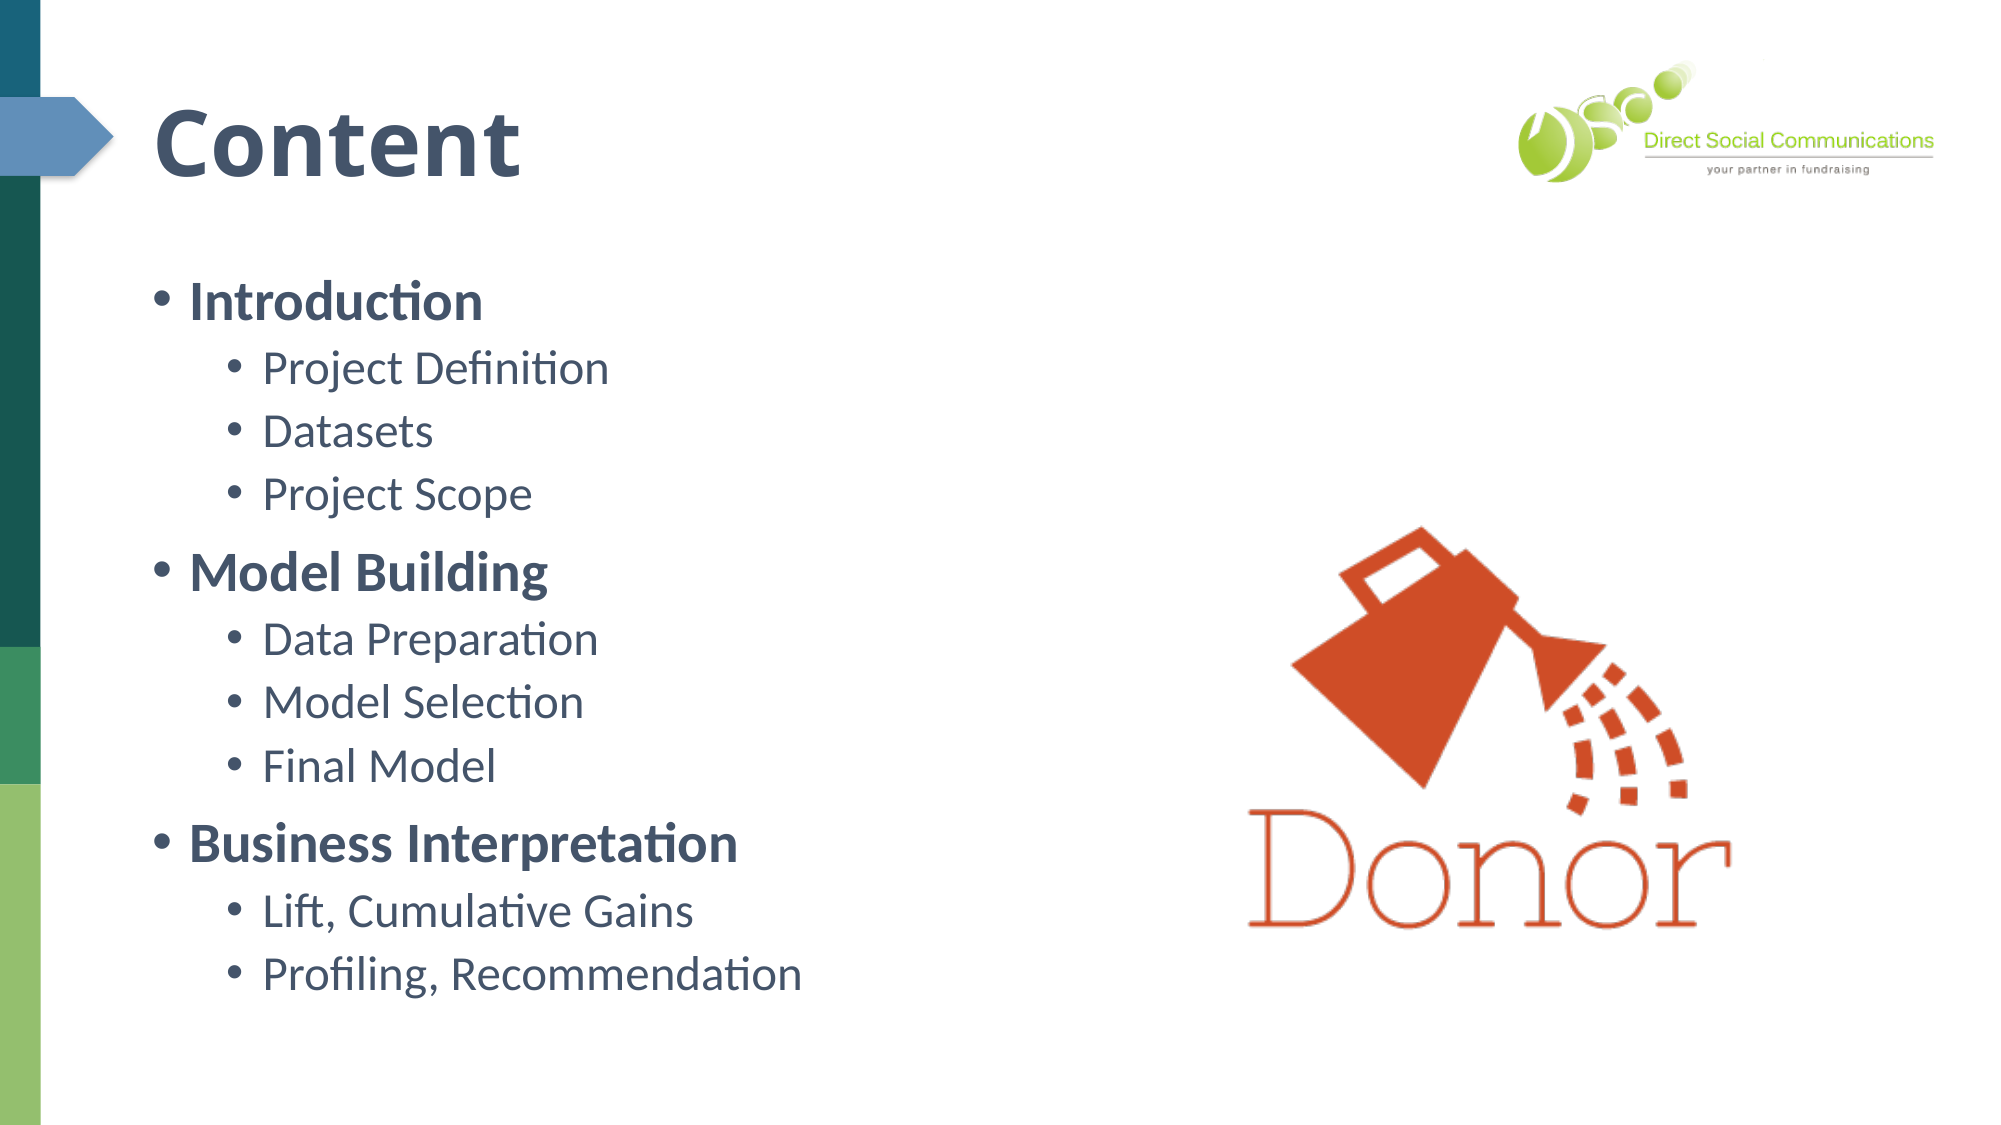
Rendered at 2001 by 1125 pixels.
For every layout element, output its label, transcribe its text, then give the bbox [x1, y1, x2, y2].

title Content [137, 59, 1863, 234]
picture [1863, 59, 1943, 187]
list Introduction Project Definition Datasets Project Scope Model Building Data Preparation Model Selection Final Model Business Interpretation Lift, Cumulative Gains Profiling, Recommendation [137, 263, 1863, 1014]
picture [948, 324, 2000, 1125]
